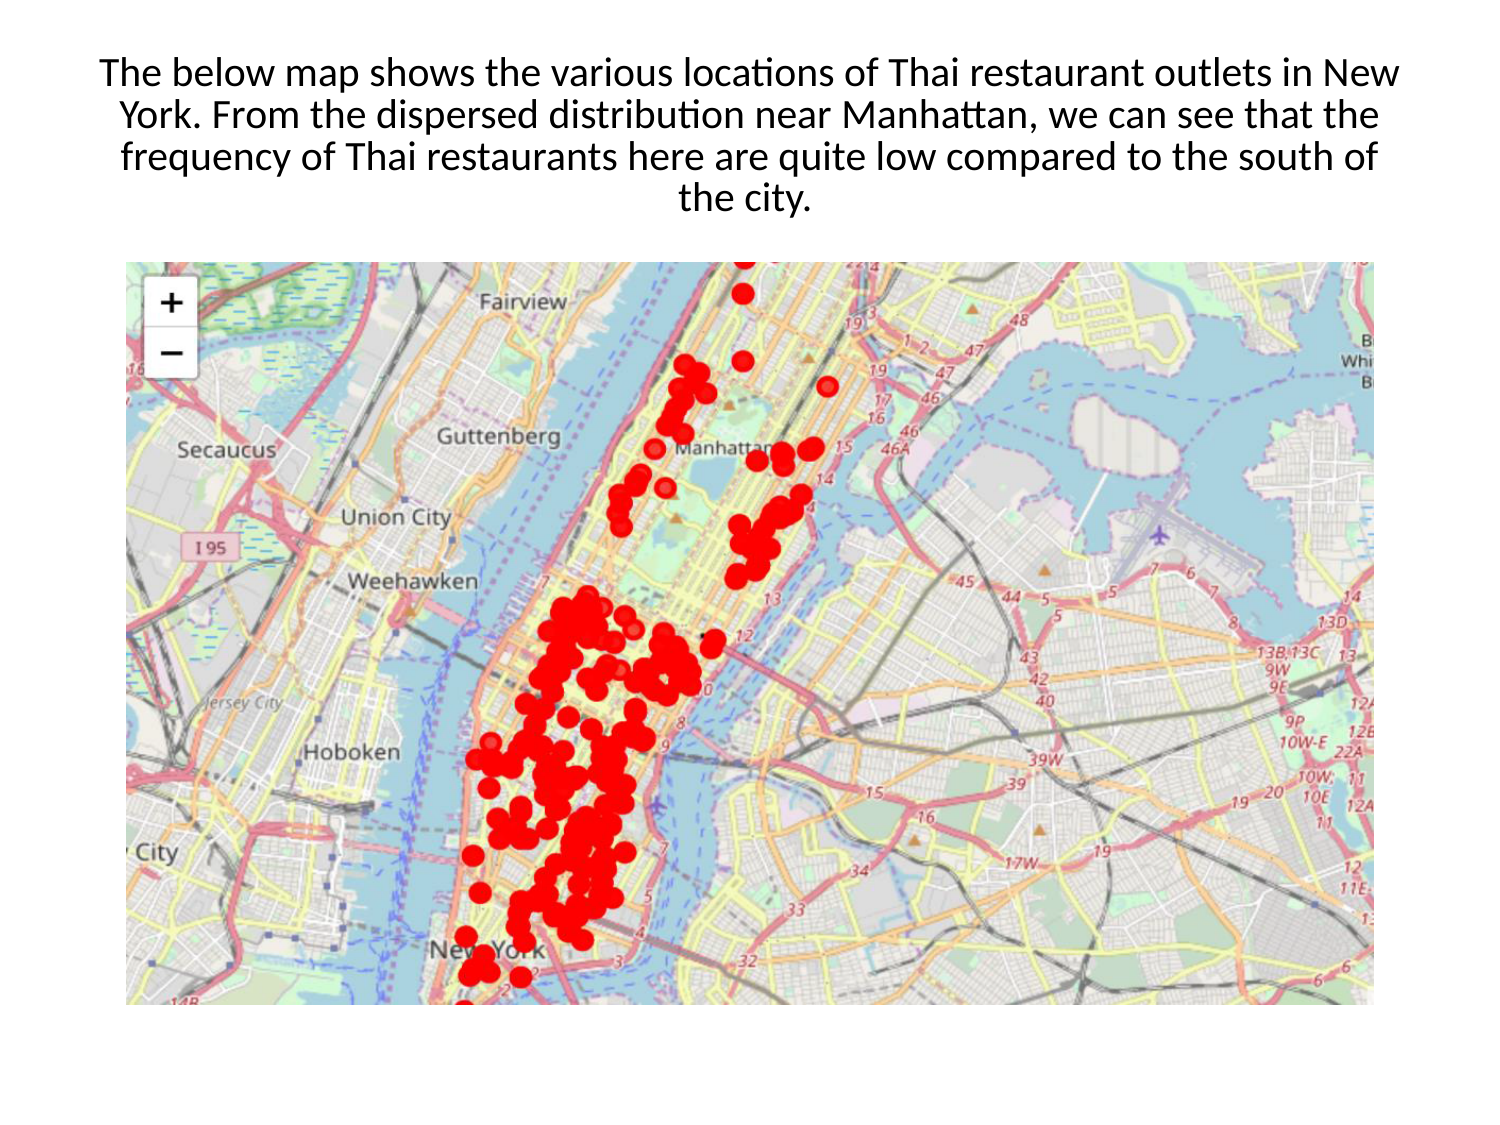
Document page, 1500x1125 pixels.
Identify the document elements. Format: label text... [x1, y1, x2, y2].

title The below map shows the various locations of Thai restaurant outlets in New York. From the dispersed distribution near Manhattan, we can see that the frequency of Thai restaurants here are quite low compared to the south of the city. [75, 45, 1425, 233]
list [126, 262, 1374, 1006]
